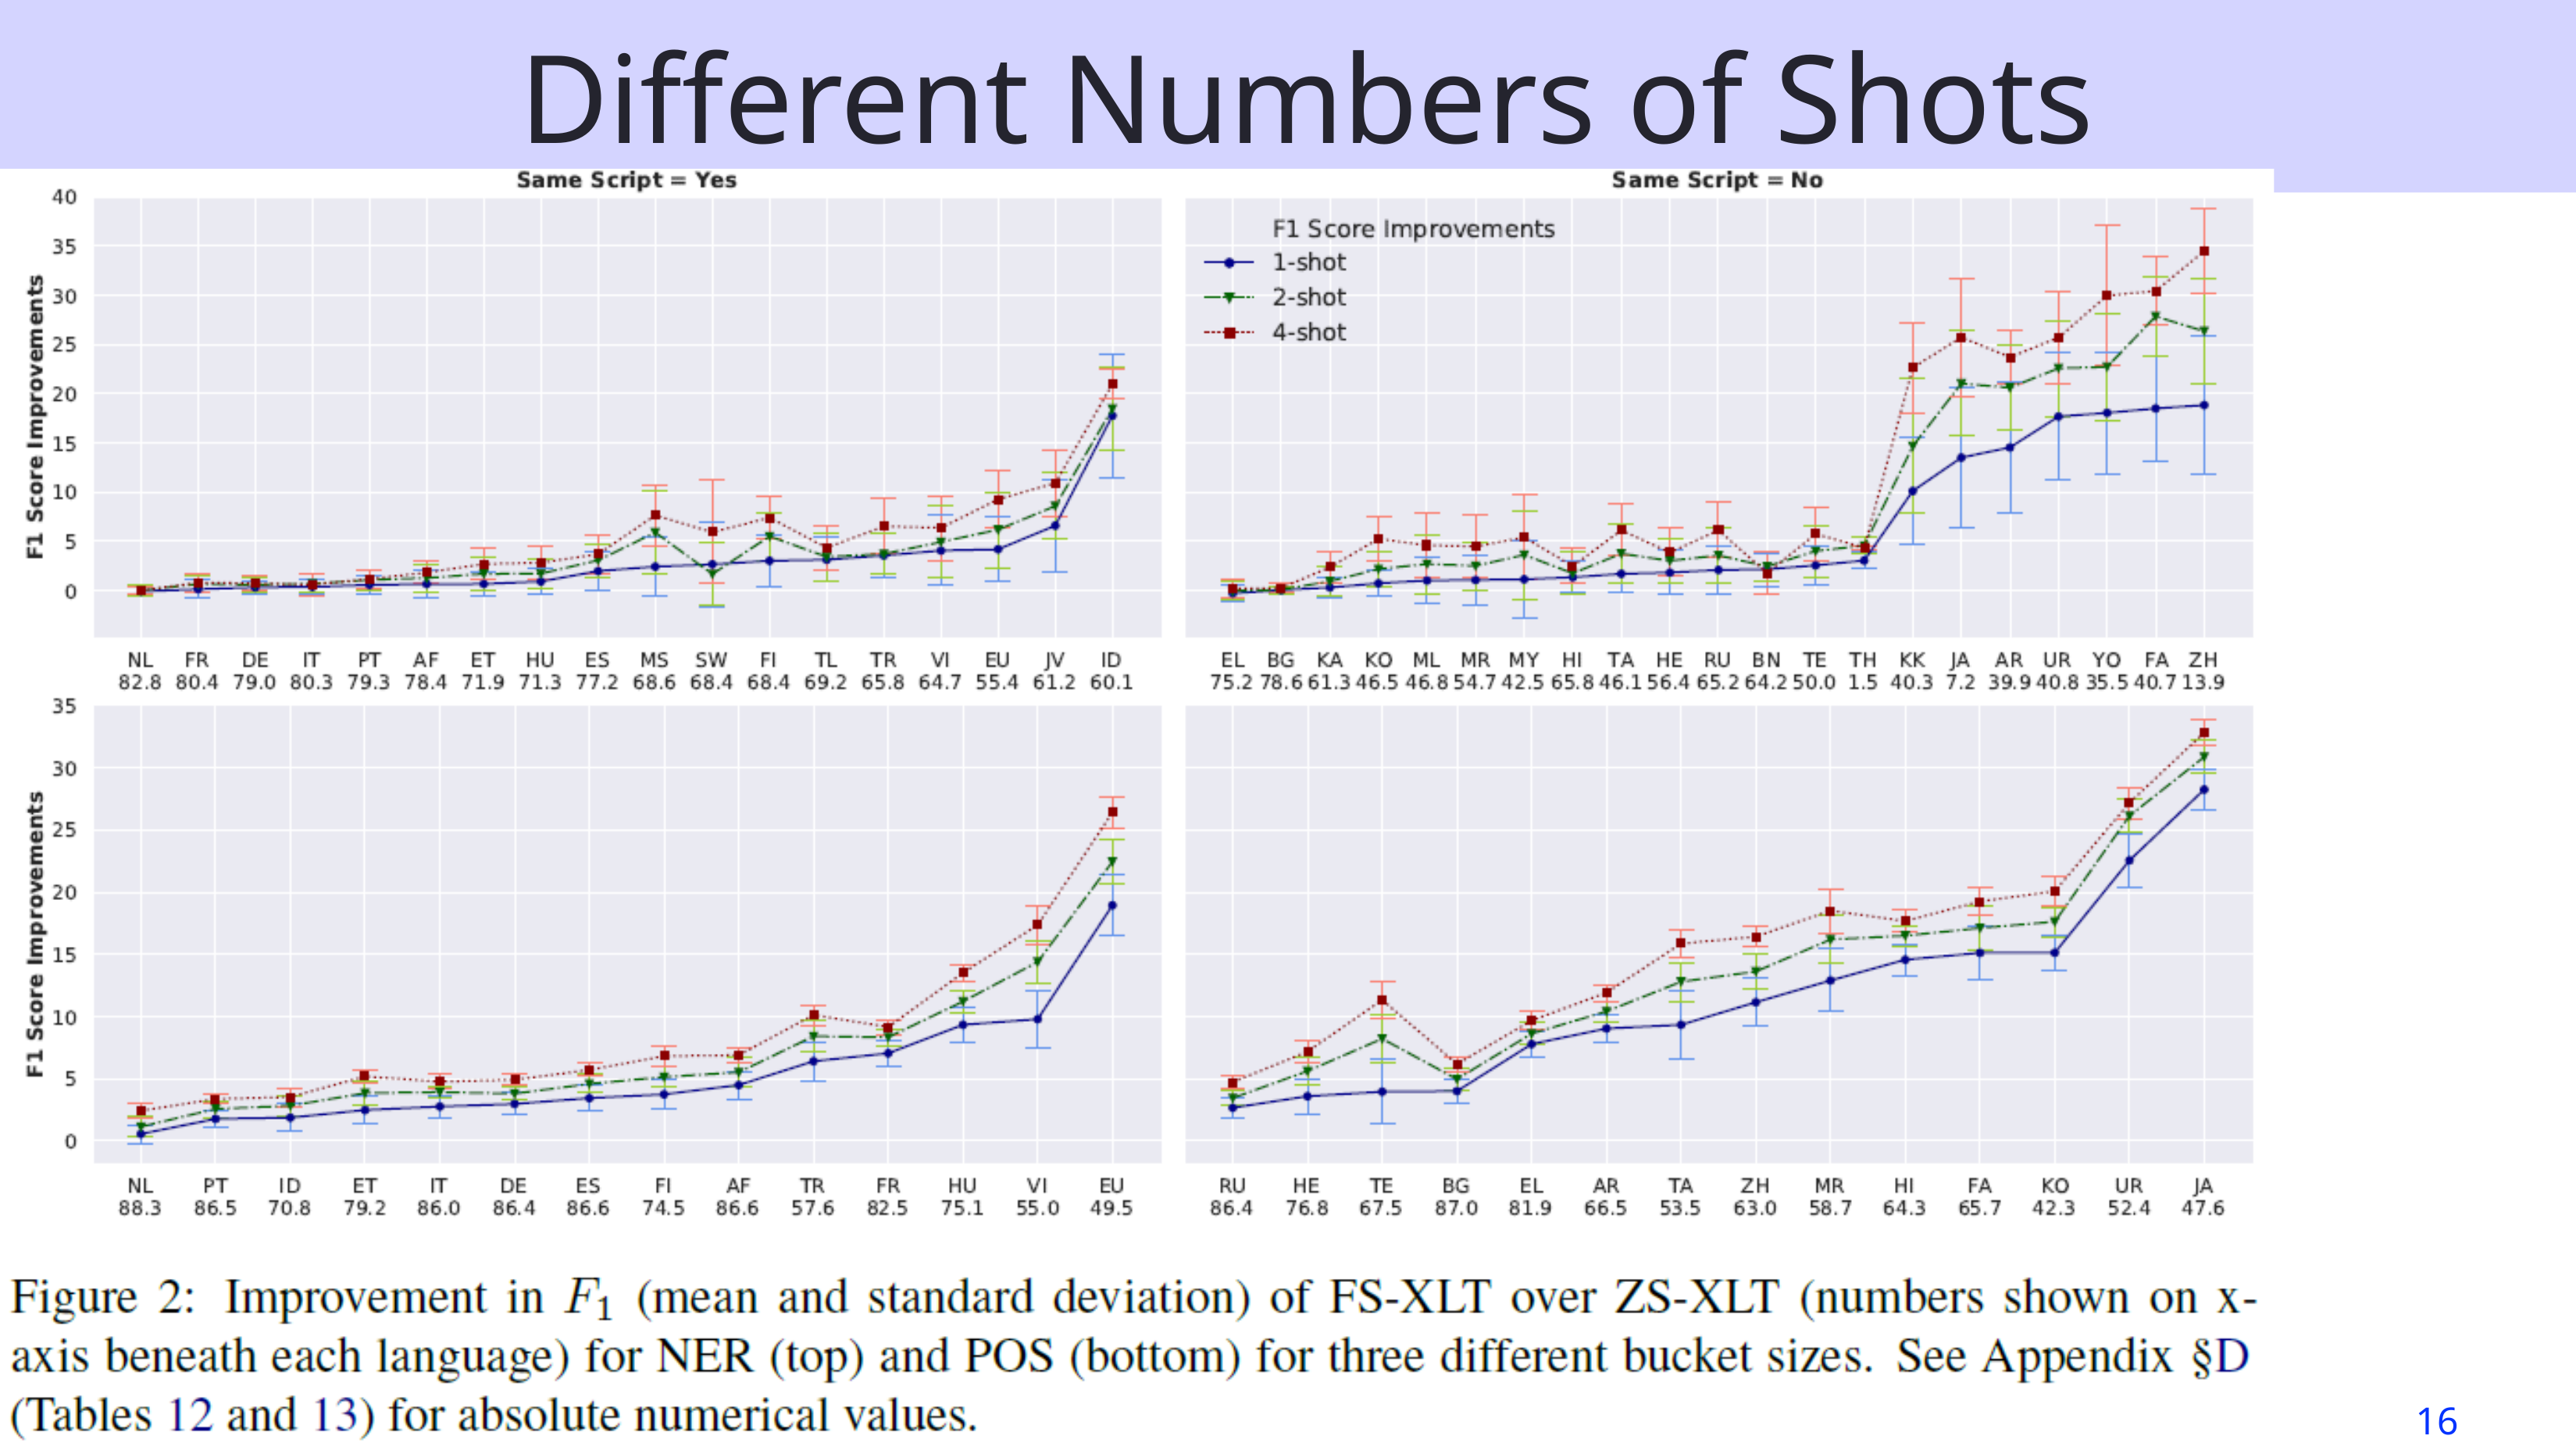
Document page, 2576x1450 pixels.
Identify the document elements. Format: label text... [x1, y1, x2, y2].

picture [0, 169, 2275, 1447]
text_box 16 [2410, 1405, 2486, 1449]
title Different Numbers of Shots [487, 21, 2128, 166]
